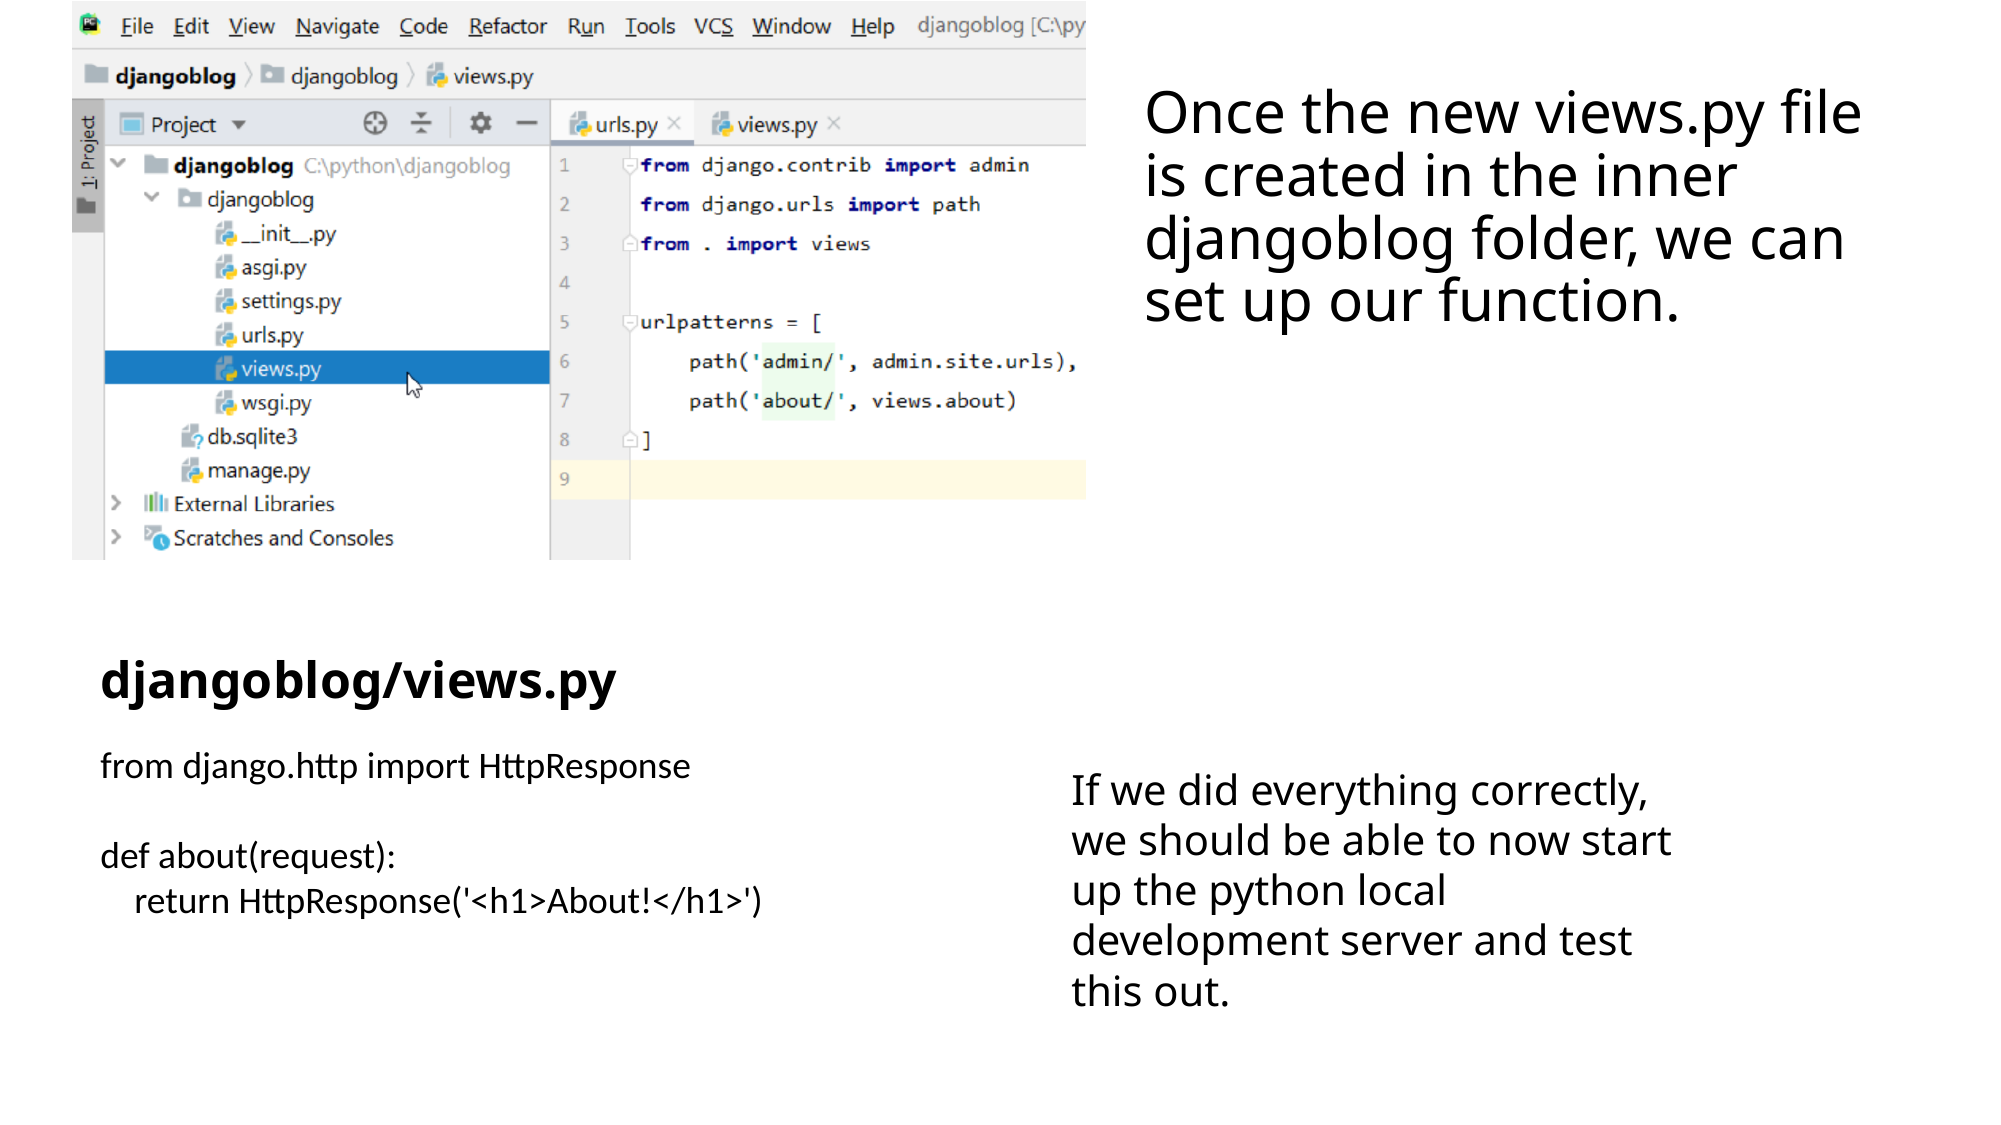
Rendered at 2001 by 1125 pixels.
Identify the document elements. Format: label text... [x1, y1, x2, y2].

picture [72, 1, 1086, 563]
text_box If we did everything correctly, we should be able to now start up the python local development server and test this out. [1056, 756, 1708, 1022]
text_box from django.http import HttpResponse def about(request): return HttpResponse('<h1>About!</h1>') [85, 733, 1086, 929]
text_box djangoblog/views.py [85, 641, 1086, 716]
list Once the new views.py file is created in the inner djangoblog folder, we can set up our function. [1129, 75, 1889, 429]
